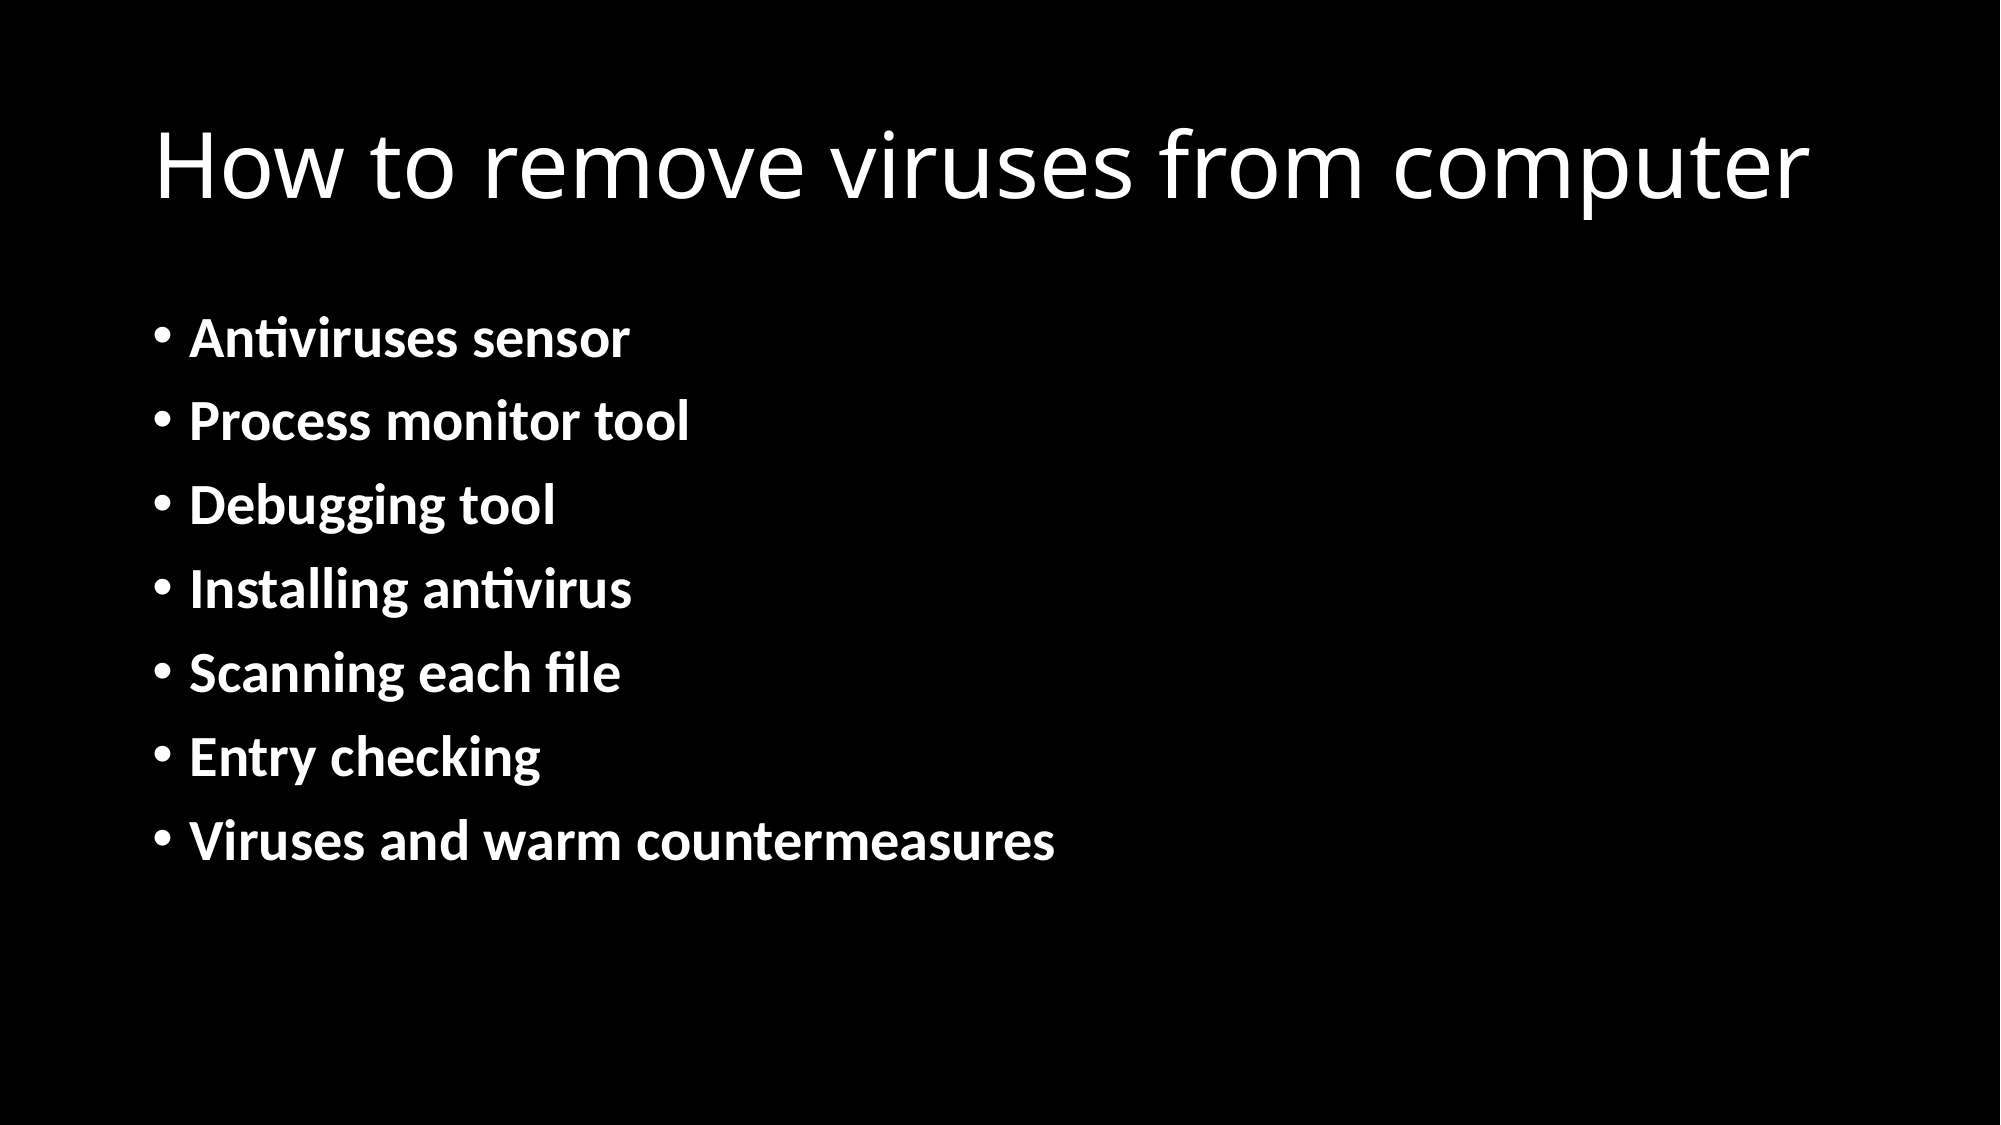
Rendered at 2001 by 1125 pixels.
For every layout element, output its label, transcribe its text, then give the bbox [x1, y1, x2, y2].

text_box Antiviruses sensor Process monitor tool Debugging tool Installing antivirus Scanning each file Entry checking Viruses and warm countermeasures [144, 299, 1855, 880]
text_box How to remove viruses from computer [144, 111, 1855, 226]
